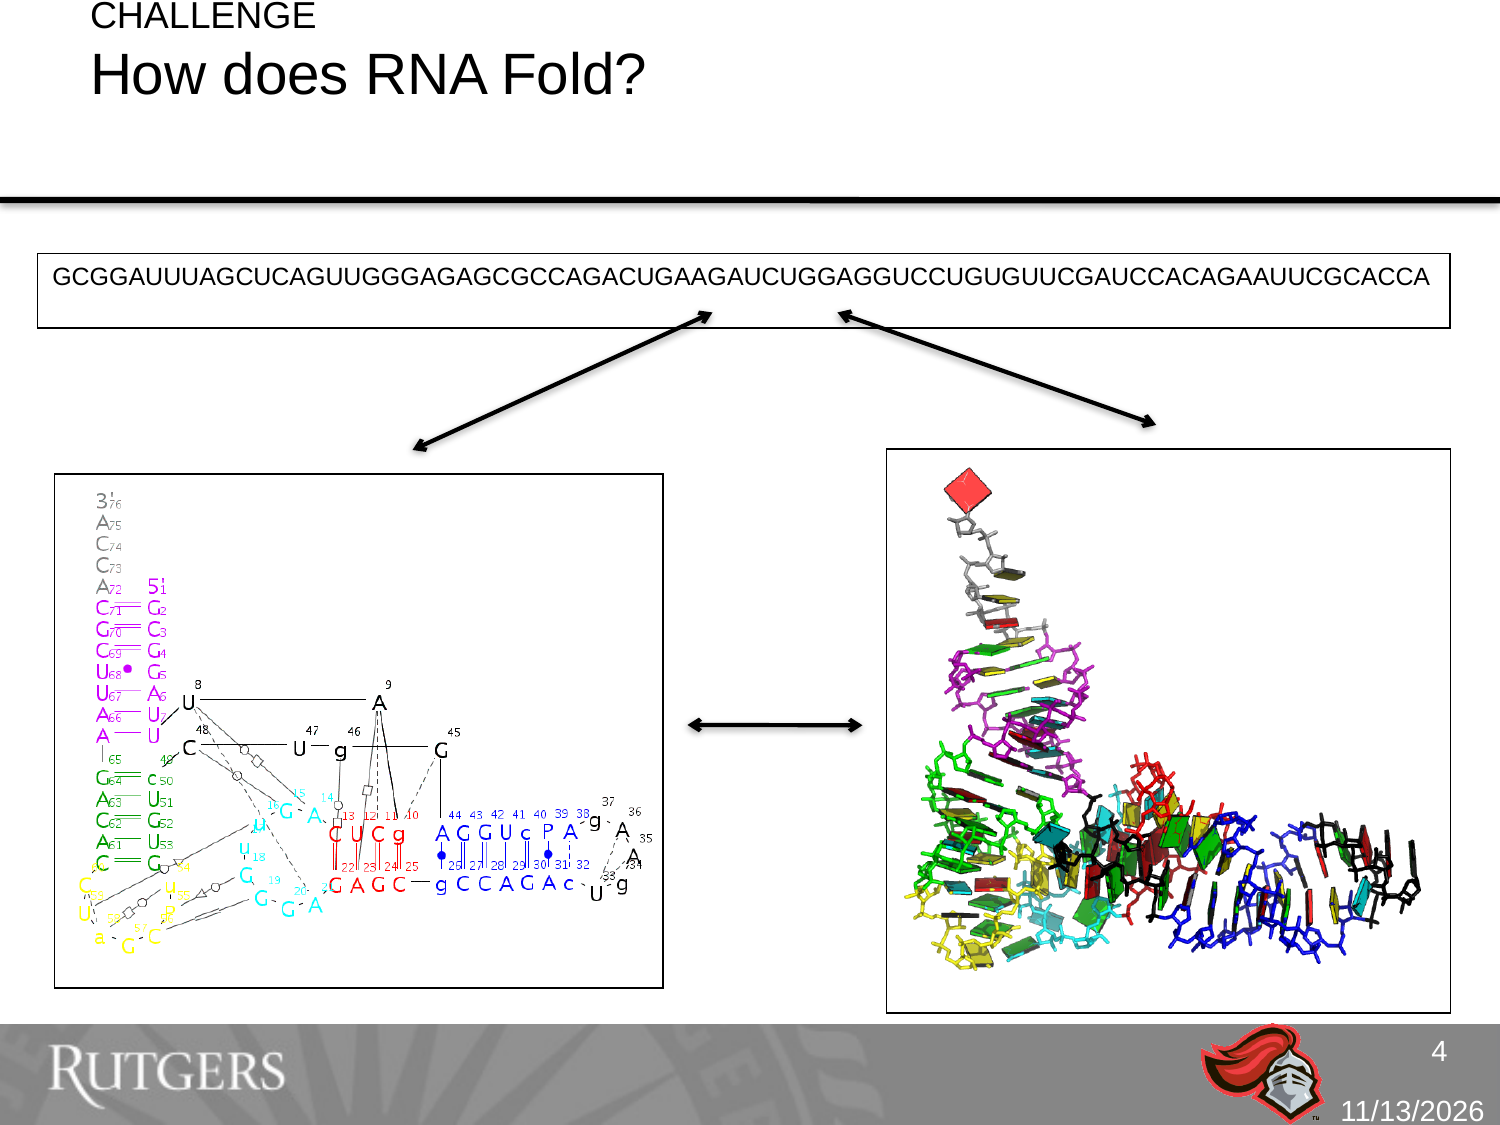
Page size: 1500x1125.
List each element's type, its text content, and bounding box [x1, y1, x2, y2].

title CHALLENGE How does RNA Fold? [74, 0, 1426, 176]
slide_number 4 [1362, 1024, 1463, 1063]
picture [887, 449, 1451, 1013]
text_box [837, 312, 1157, 426]
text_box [412, 312, 713, 451]
picture [0, 1023, 1500, 1125]
text_box GCGGAUUUAGCUCAGUUGGGAGAGCGCCAGACUGAAGAUCUGGAGGUCCUGUGUUCGAUCCACAGAAUUCGCACCA [37, 253, 1450, 328]
picture [54, 474, 663, 988]
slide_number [1149, 1084, 1500, 1125]
